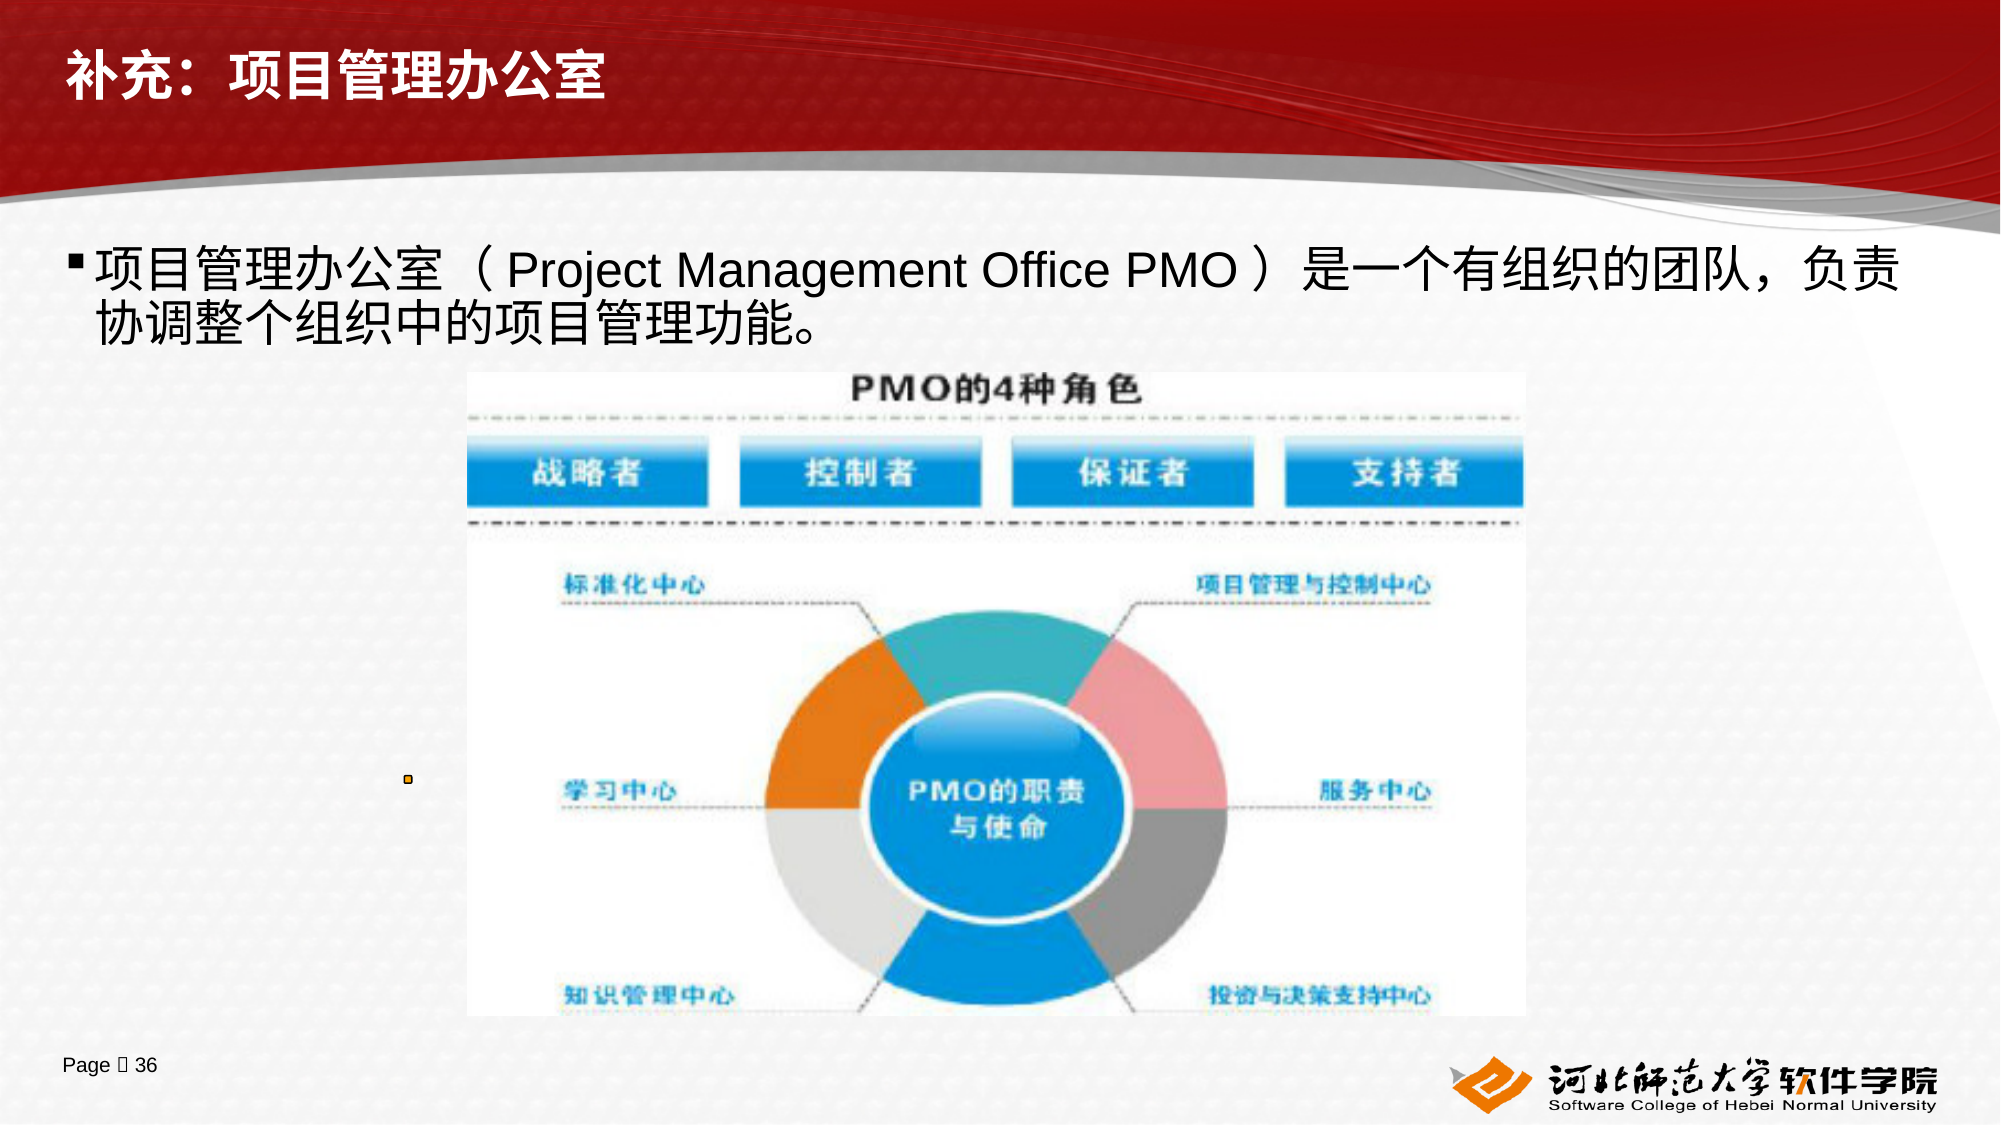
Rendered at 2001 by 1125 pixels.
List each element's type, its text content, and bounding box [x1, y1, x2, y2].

title 补充：项目管理办公室 [65, 41, 1930, 148]
text_box [404, 775, 412, 784]
list 项目管理办公室（Project Management Office PMO）是一个有组织的团队，负责协调整个组织中的项目管理功能。 [64, 243, 1930, 952]
picture [0, 0, 2001, 1125]
